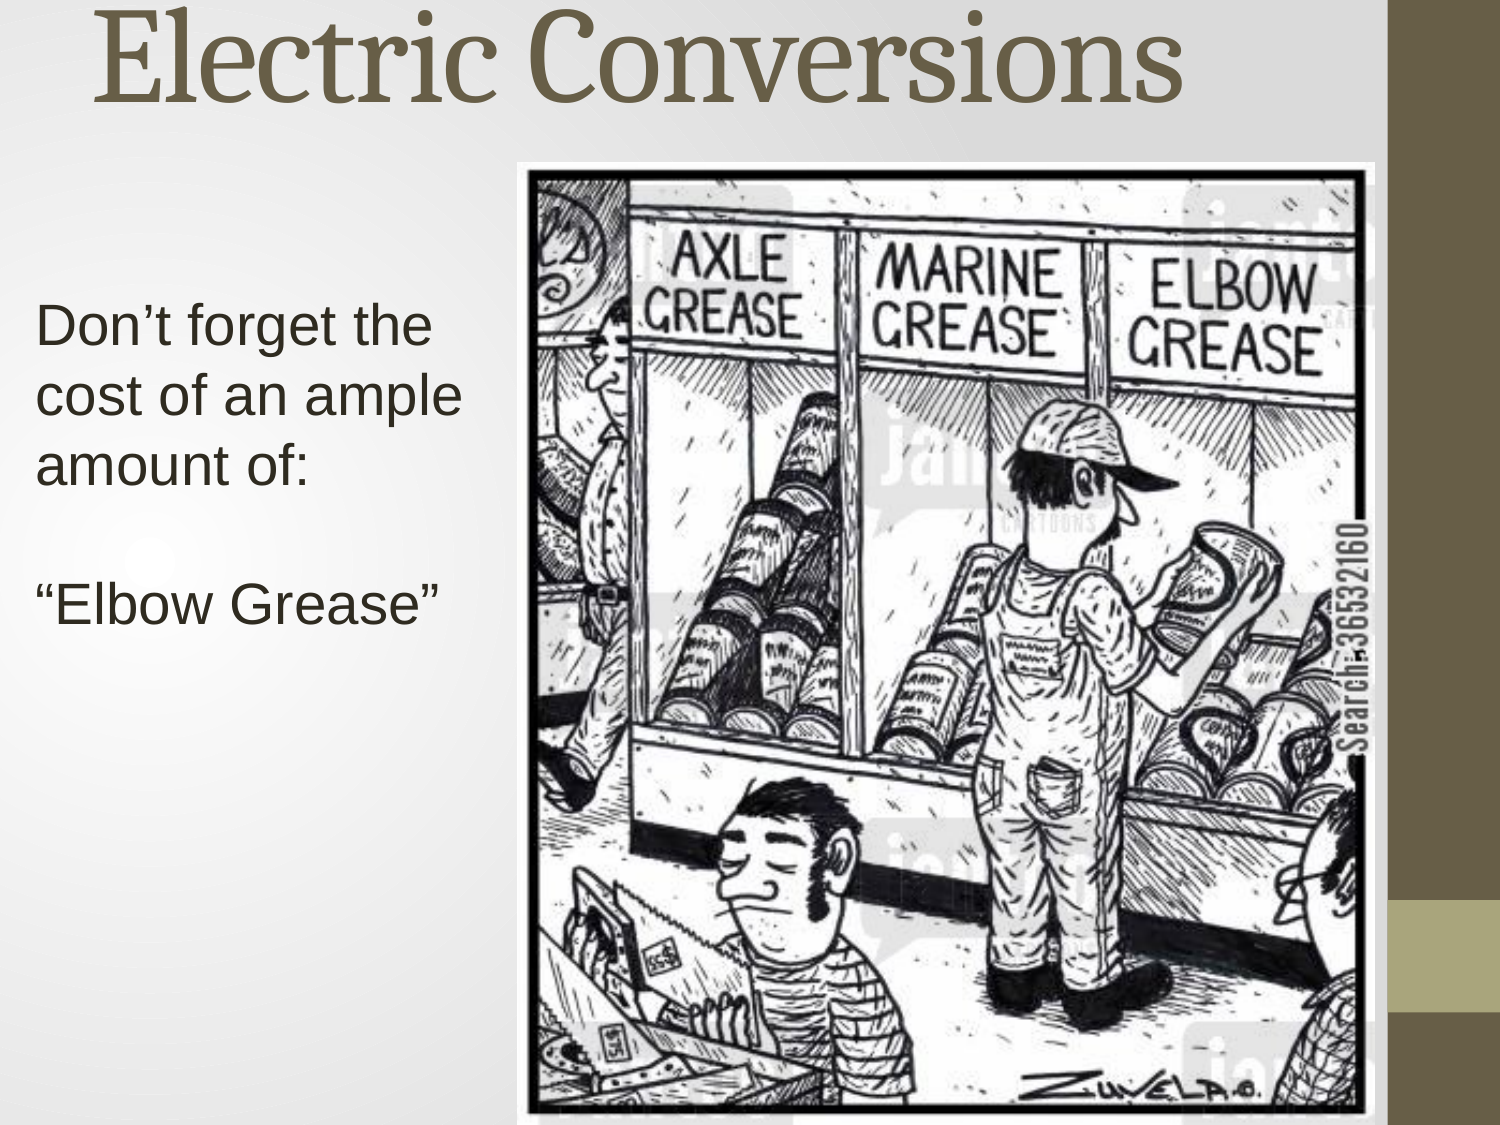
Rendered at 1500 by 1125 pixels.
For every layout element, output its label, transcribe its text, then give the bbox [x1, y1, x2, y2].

picture [516, 161, 1376, 1125]
title Electric Conversions [75, 0, 1313, 138]
text_box Don’t forget the cost of an ample amount of: “Elbow Grease” [20, 279, 484, 645]
